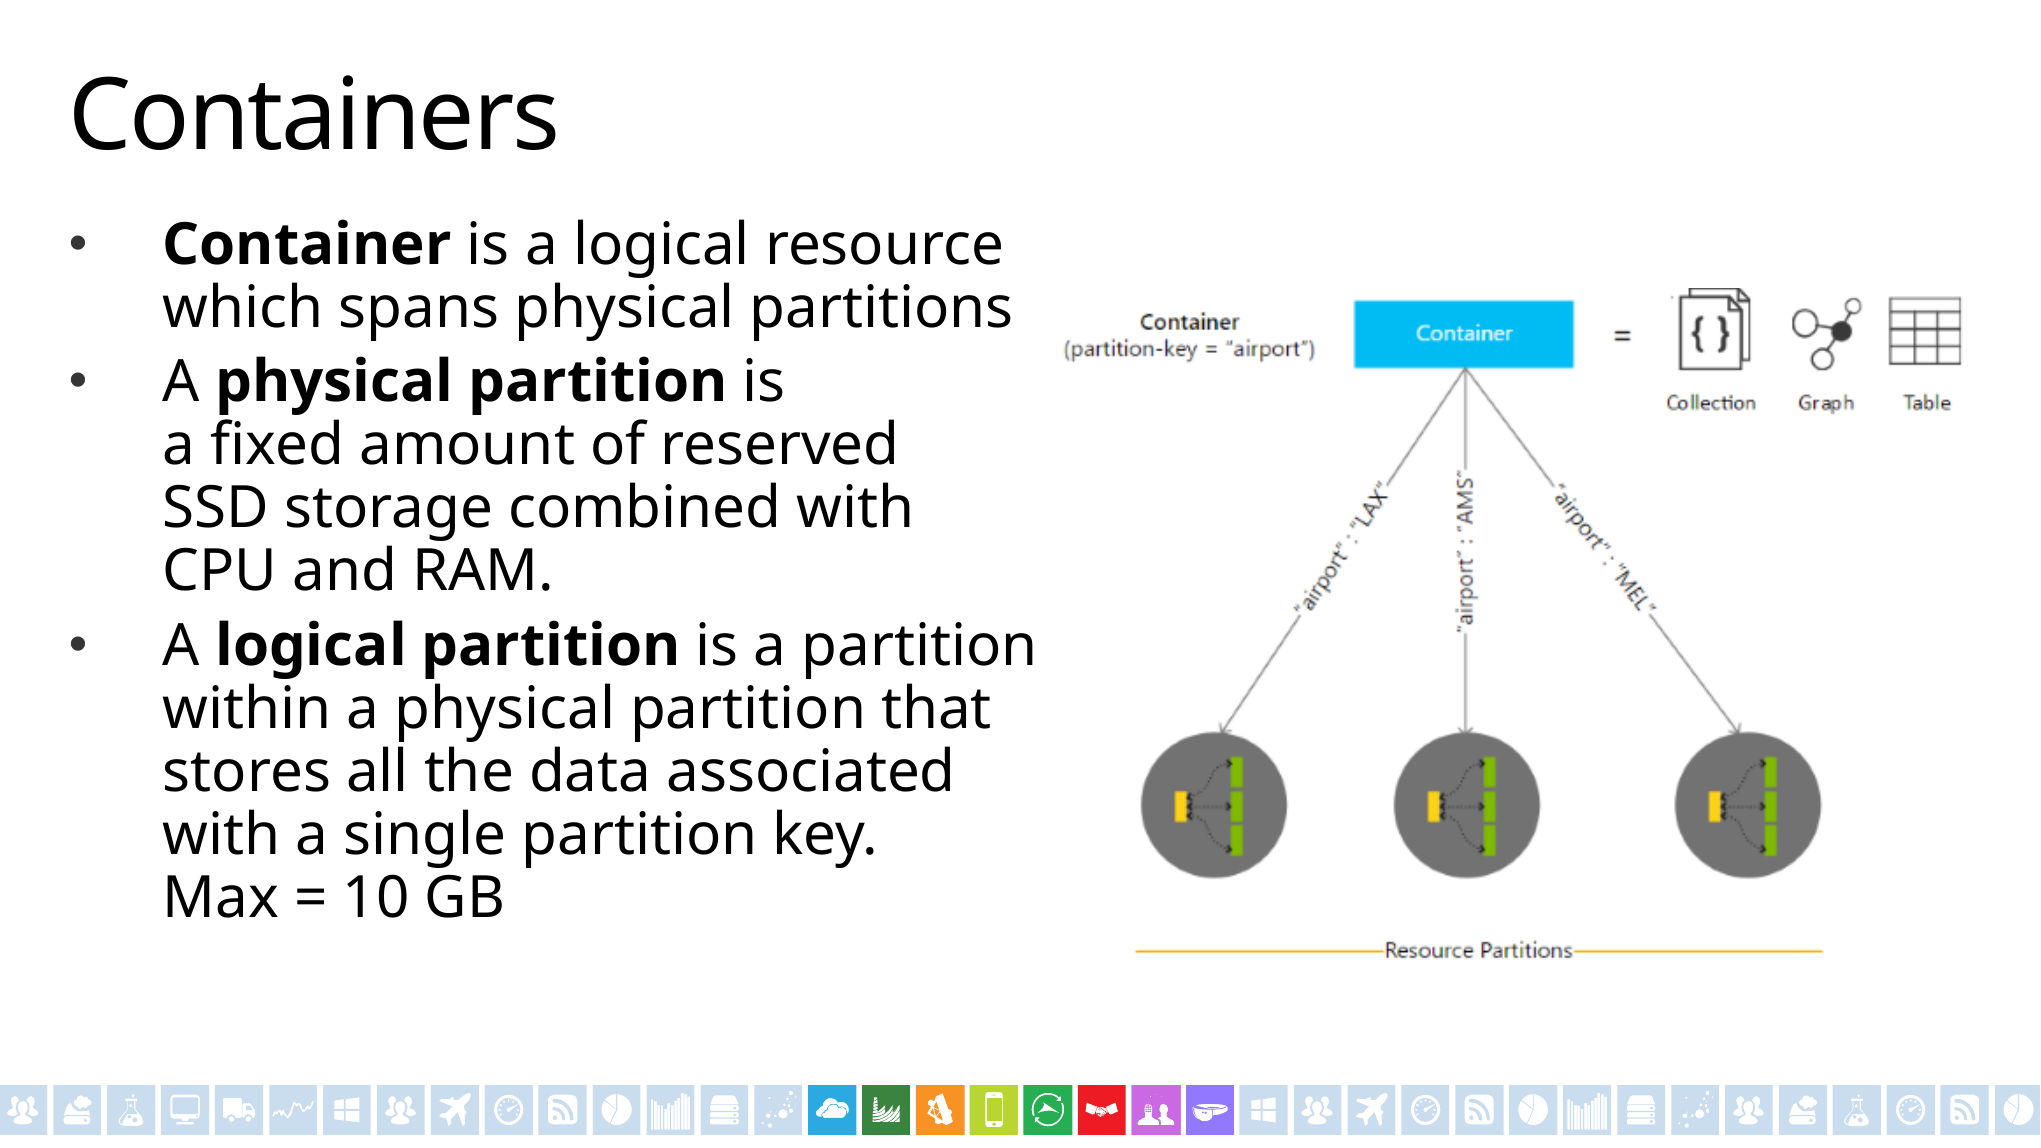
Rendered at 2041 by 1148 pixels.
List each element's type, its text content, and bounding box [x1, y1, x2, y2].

picture [1036, 288, 1963, 1009]
list Container is a logical resource which spans physical partitions A physical partition is a fixed amount of reserved SSD storage combined with CPU and RAM. A logical partition is a partition within a physical partition that stores all the data associated with a single partition key. Max = 10 GB [45, 198, 1996, 1147]
title Containers [45, 48, 1996, 198]
